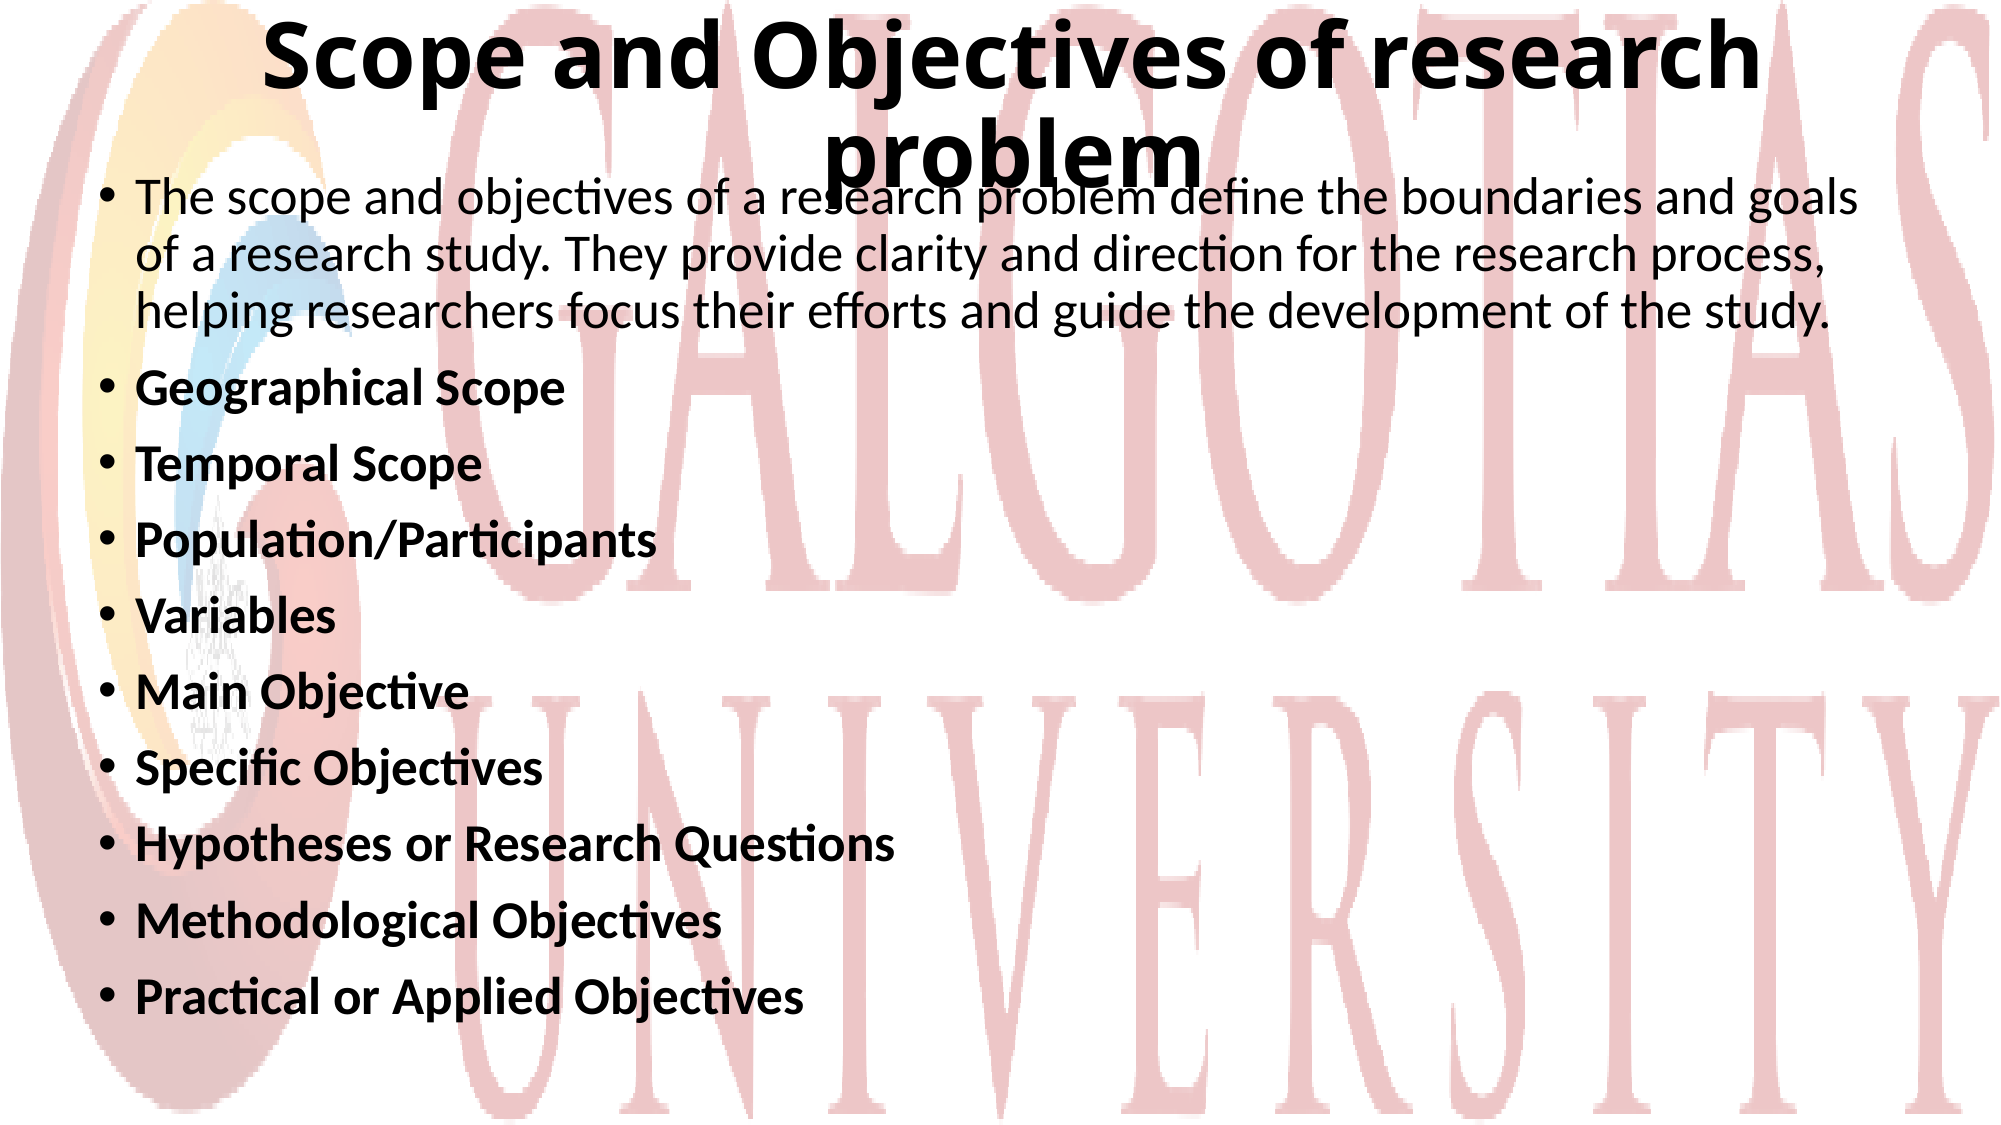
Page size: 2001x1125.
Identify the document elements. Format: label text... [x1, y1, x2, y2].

title Scope and Objectives of research problem [151, 0, 1877, 161]
list The scope and objectives of a research problem define the boundaries and goals of a research study. They provide clarity and direction for the research process, helping researchers focus their efforts and guide the development of the study. Geographical Scope Temporal Scope Population/Participants Variables Main Objective Specific Objectives Hypotheses or Research Questions Methodological Objectives Practical or Applied Objectives [83, 161, 1900, 1037]
